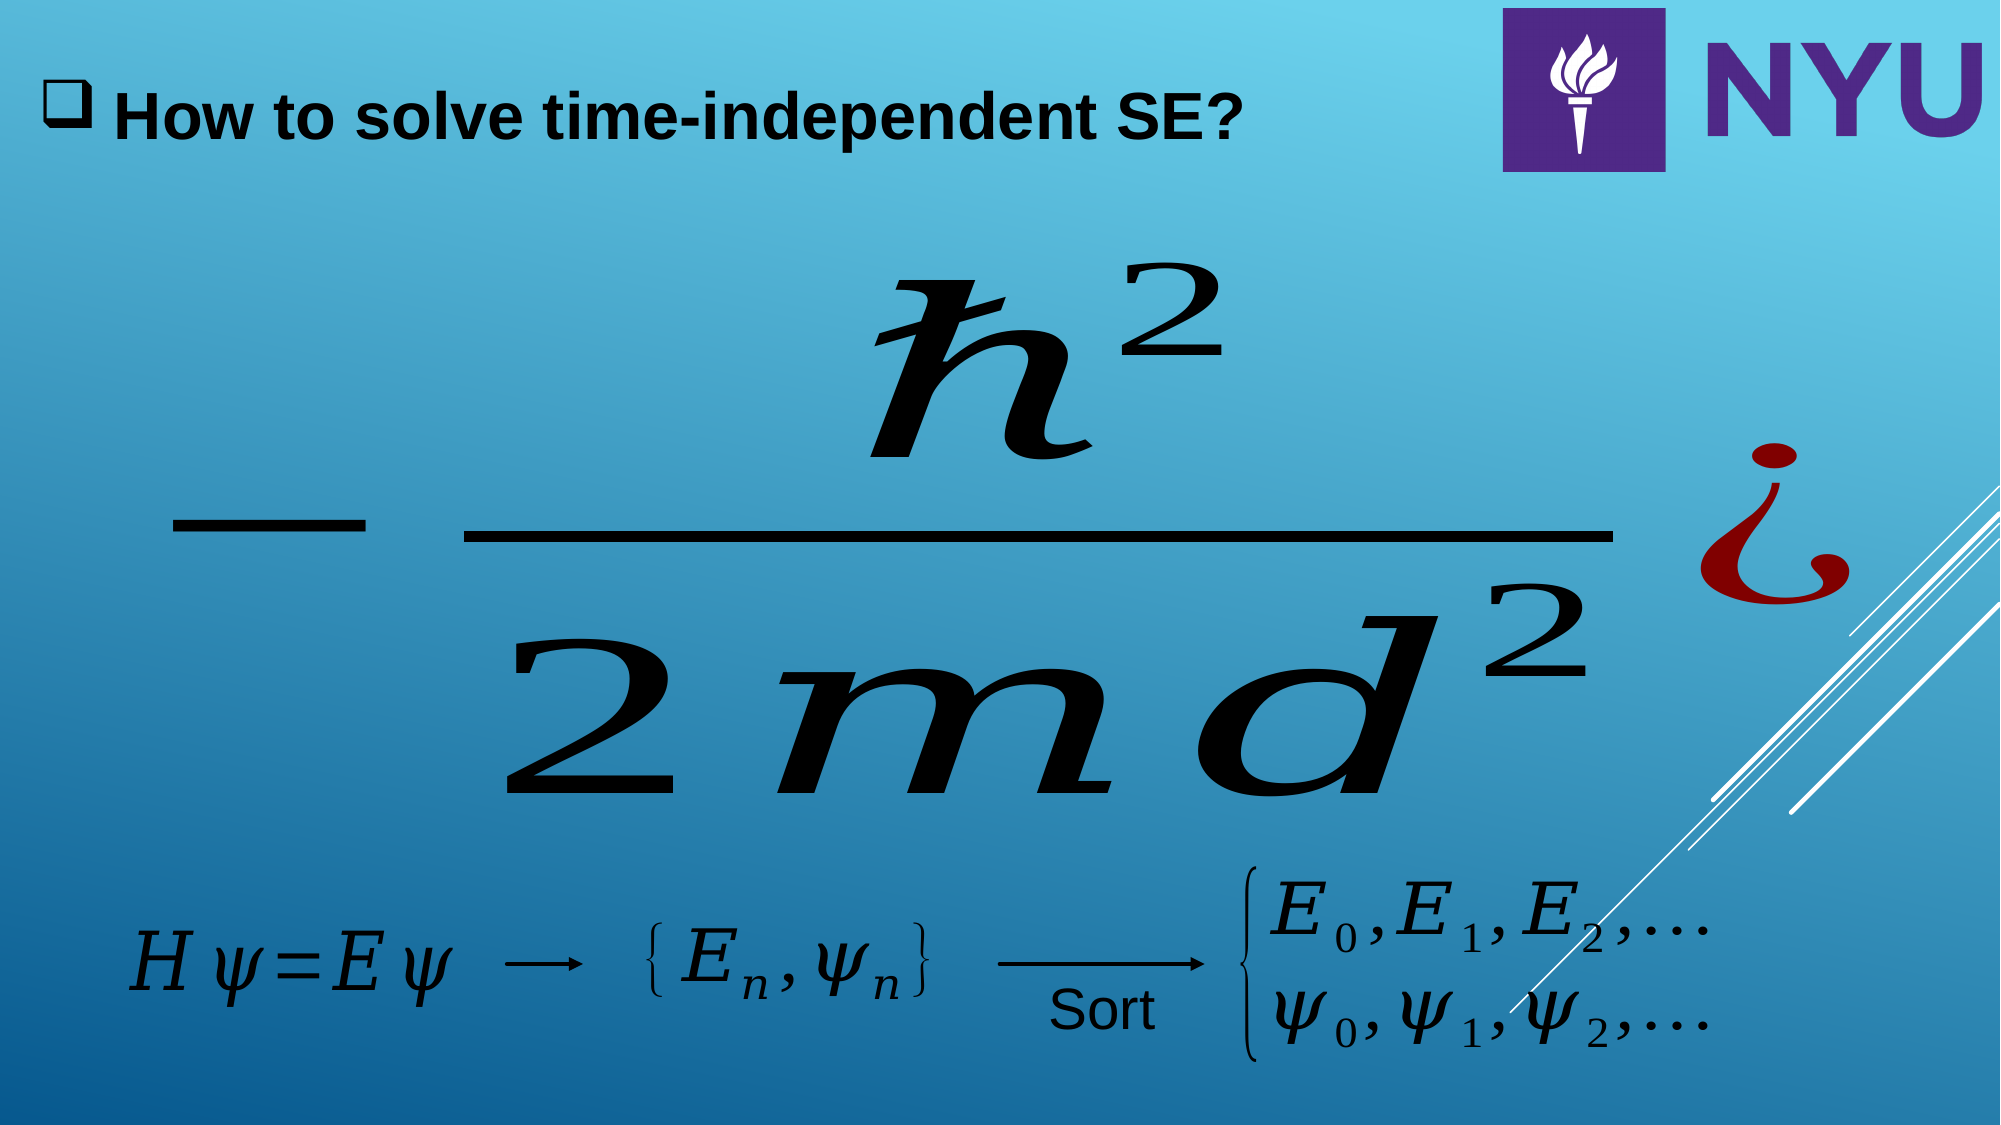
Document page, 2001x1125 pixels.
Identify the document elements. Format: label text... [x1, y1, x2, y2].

picture [1502, 8, 1983, 172]
text_box Sort [1033, 965, 1171, 1049]
text_box How to solve time-independent SE? [23, 25, 1263, 161]
